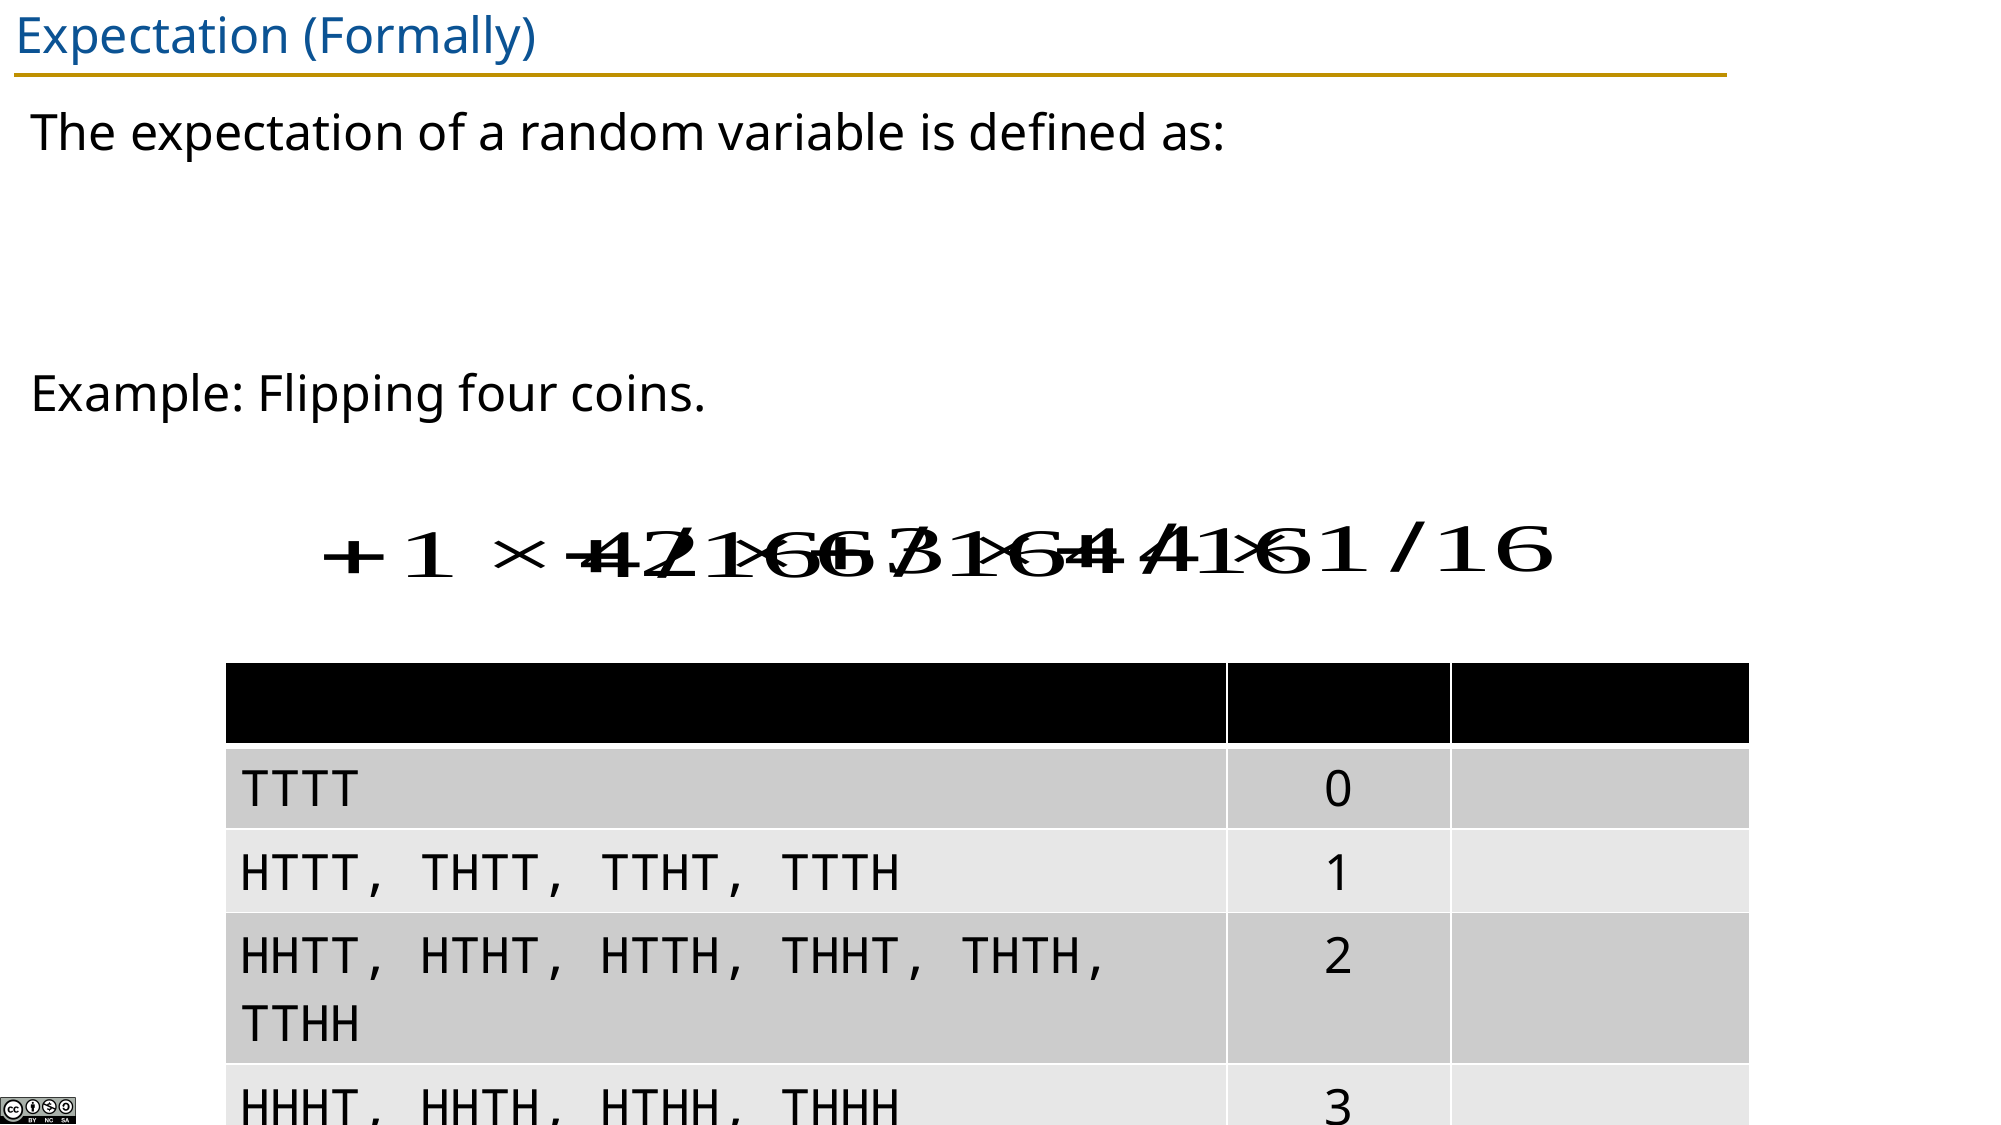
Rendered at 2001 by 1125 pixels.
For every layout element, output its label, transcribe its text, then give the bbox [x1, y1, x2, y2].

title Expectation (Formally) [0, 0, 1725, 75]
picture [0, 1097, 76, 1124]
